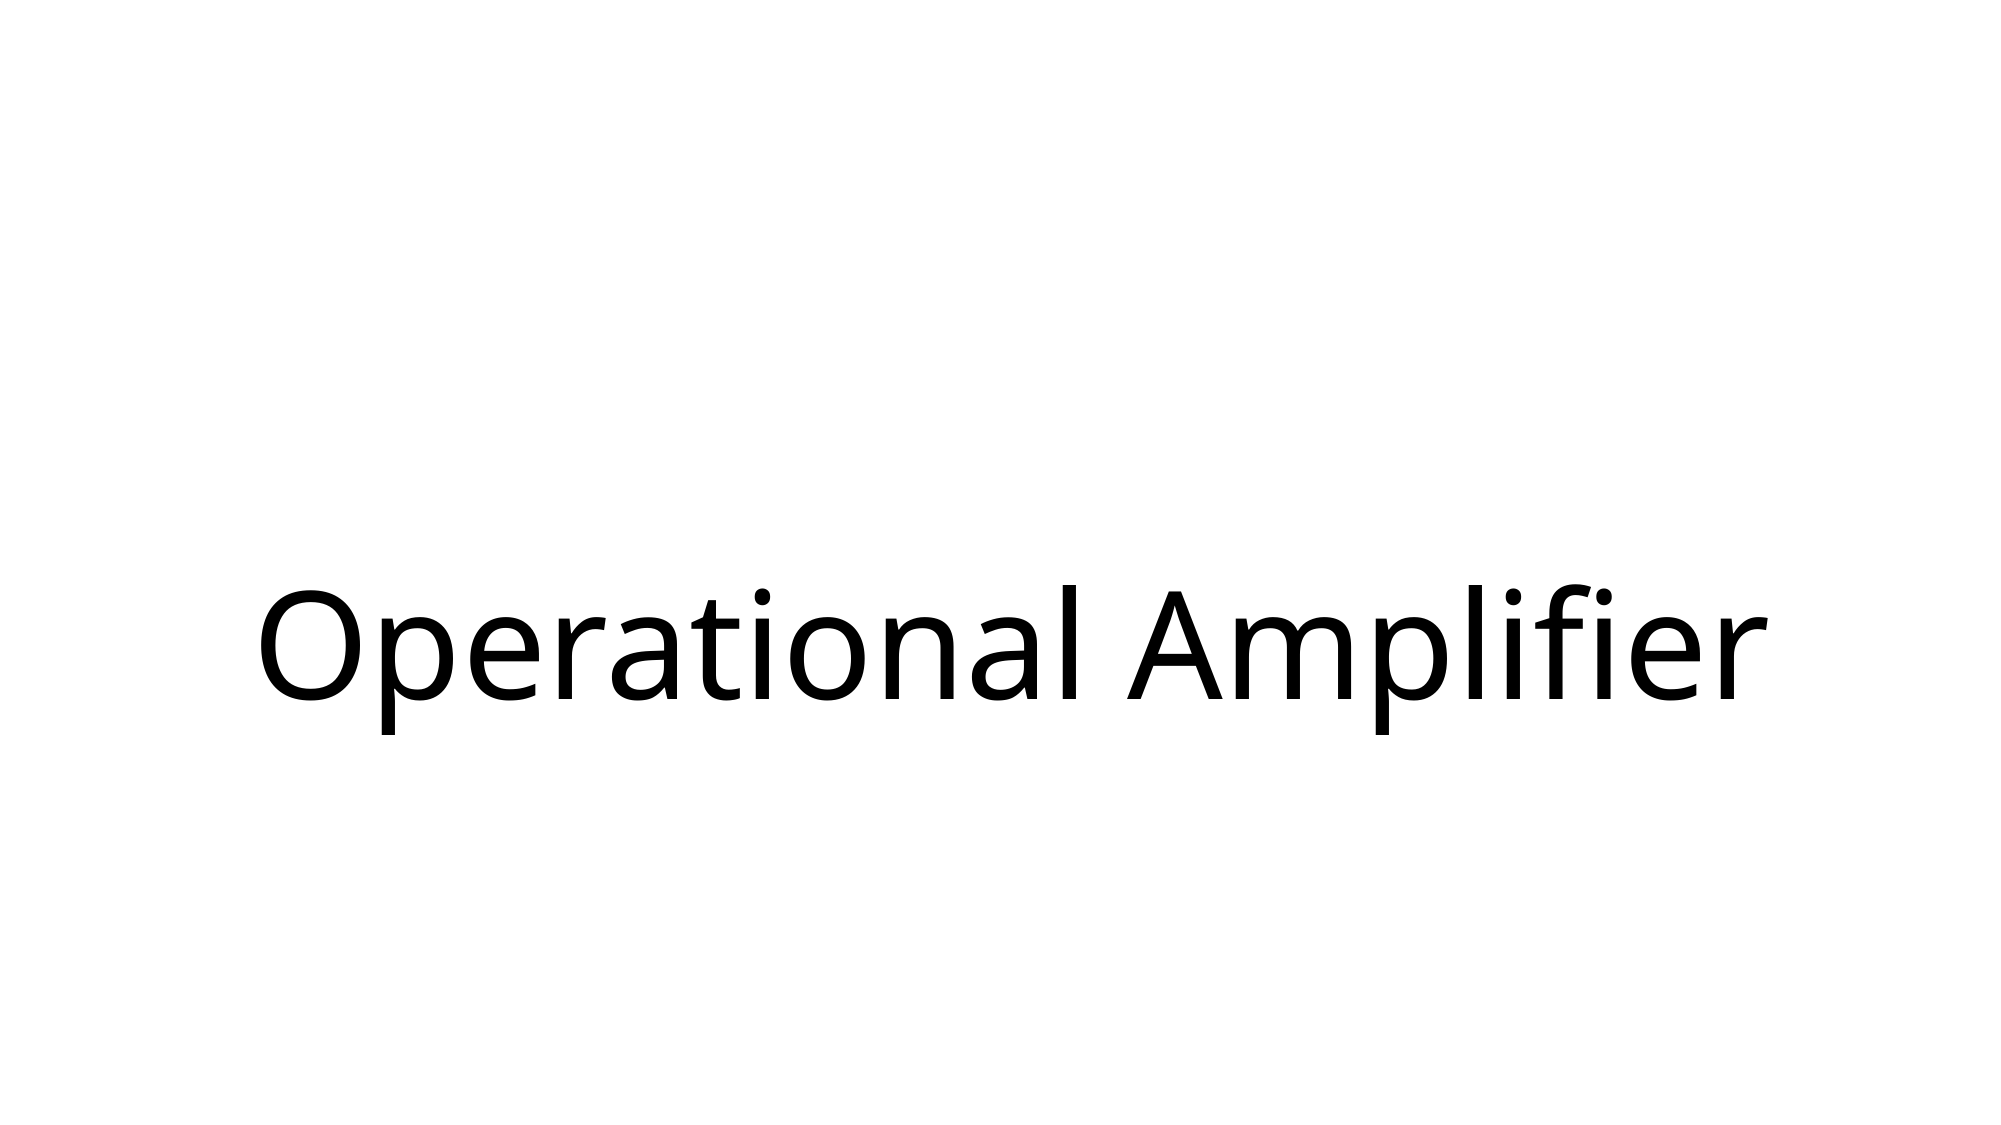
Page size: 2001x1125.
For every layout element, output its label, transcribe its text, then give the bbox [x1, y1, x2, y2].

title Operational Amplifier [97, 348, 1927, 741]
